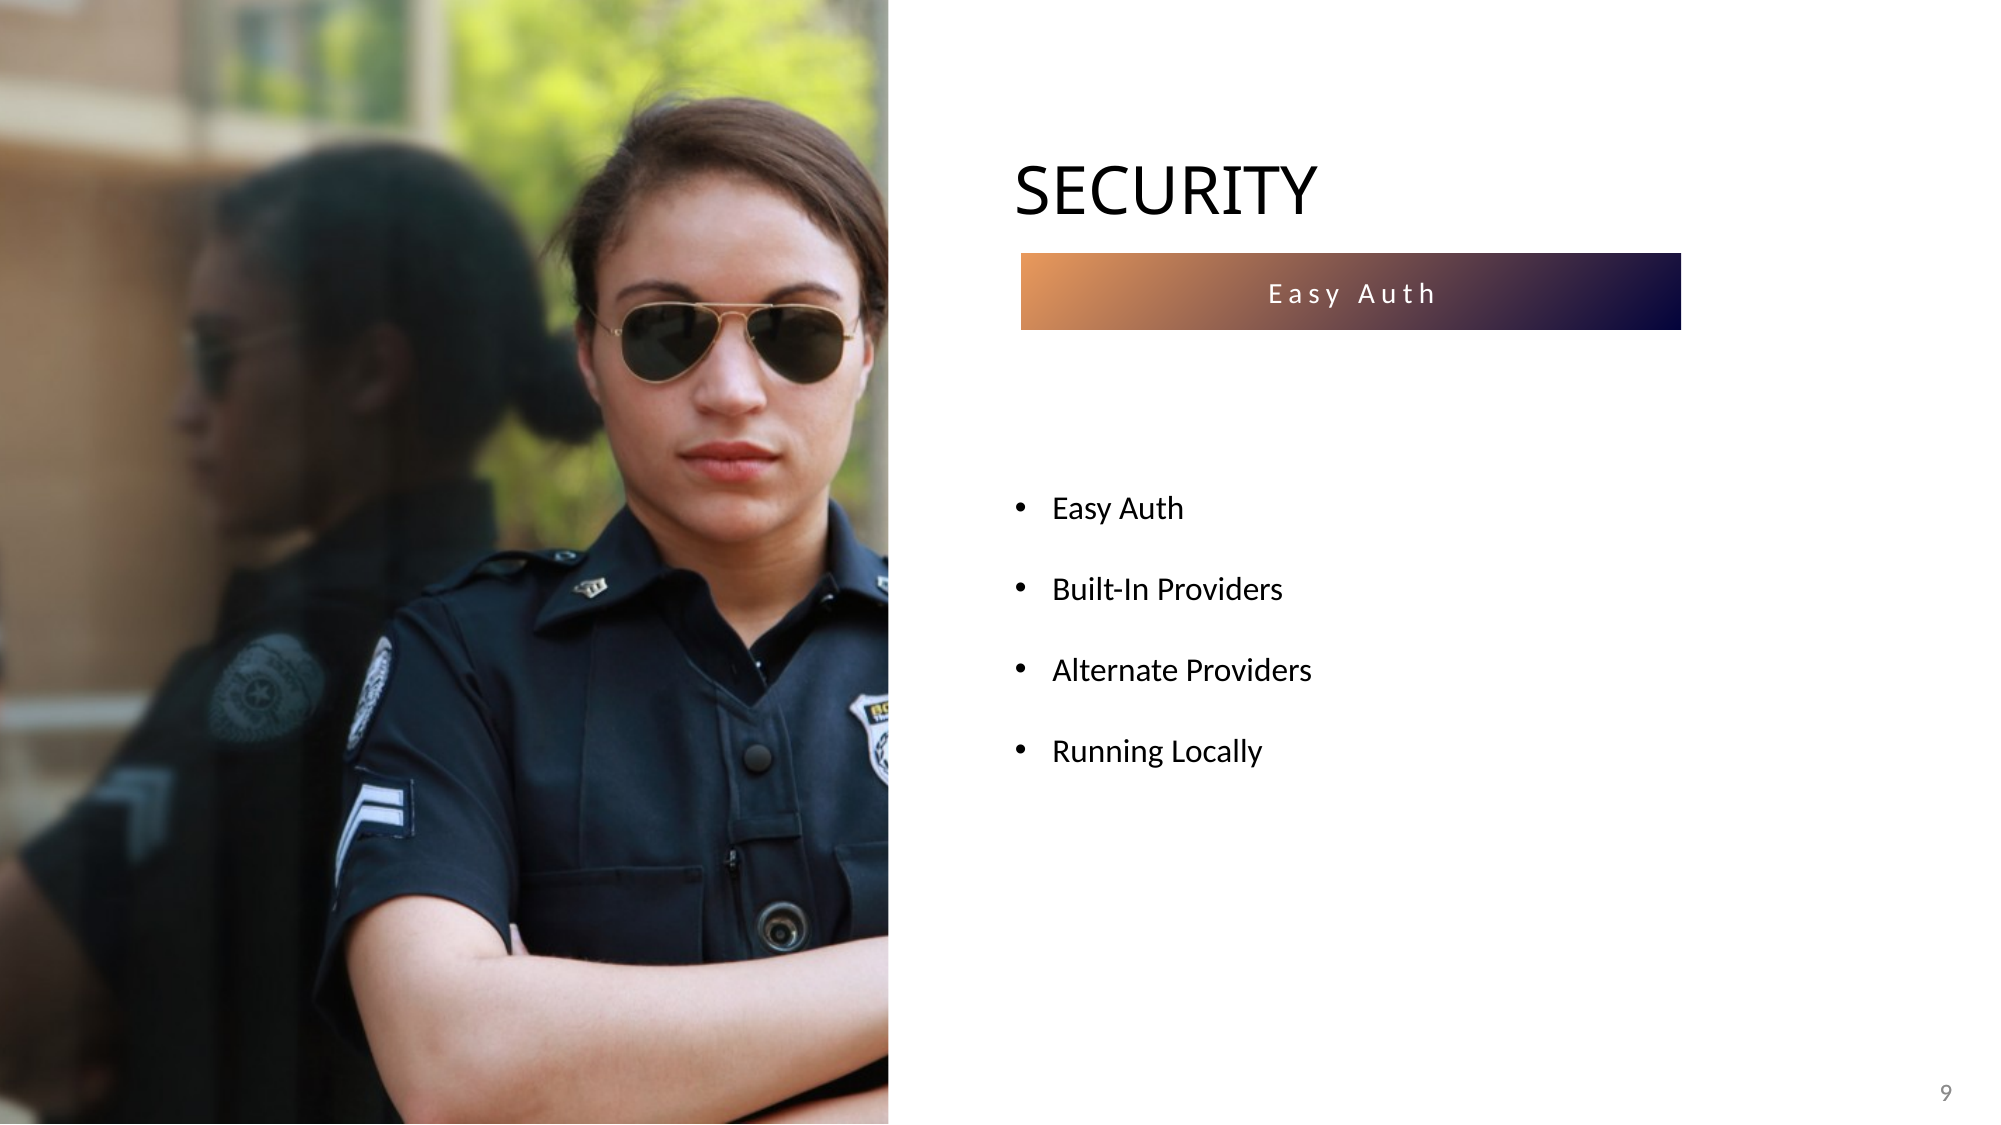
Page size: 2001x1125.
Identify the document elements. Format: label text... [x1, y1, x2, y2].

list Easy Auth Built-In Providers Alternate Providers Running Locally [999, 459, 1763, 824]
slide_number 9 [1894, 1061, 1968, 1121]
title Security [999, 100, 1968, 246]
list Easy Auth [1021, 253, 1682, 330]
picture [0, 0, 889, 1124]
